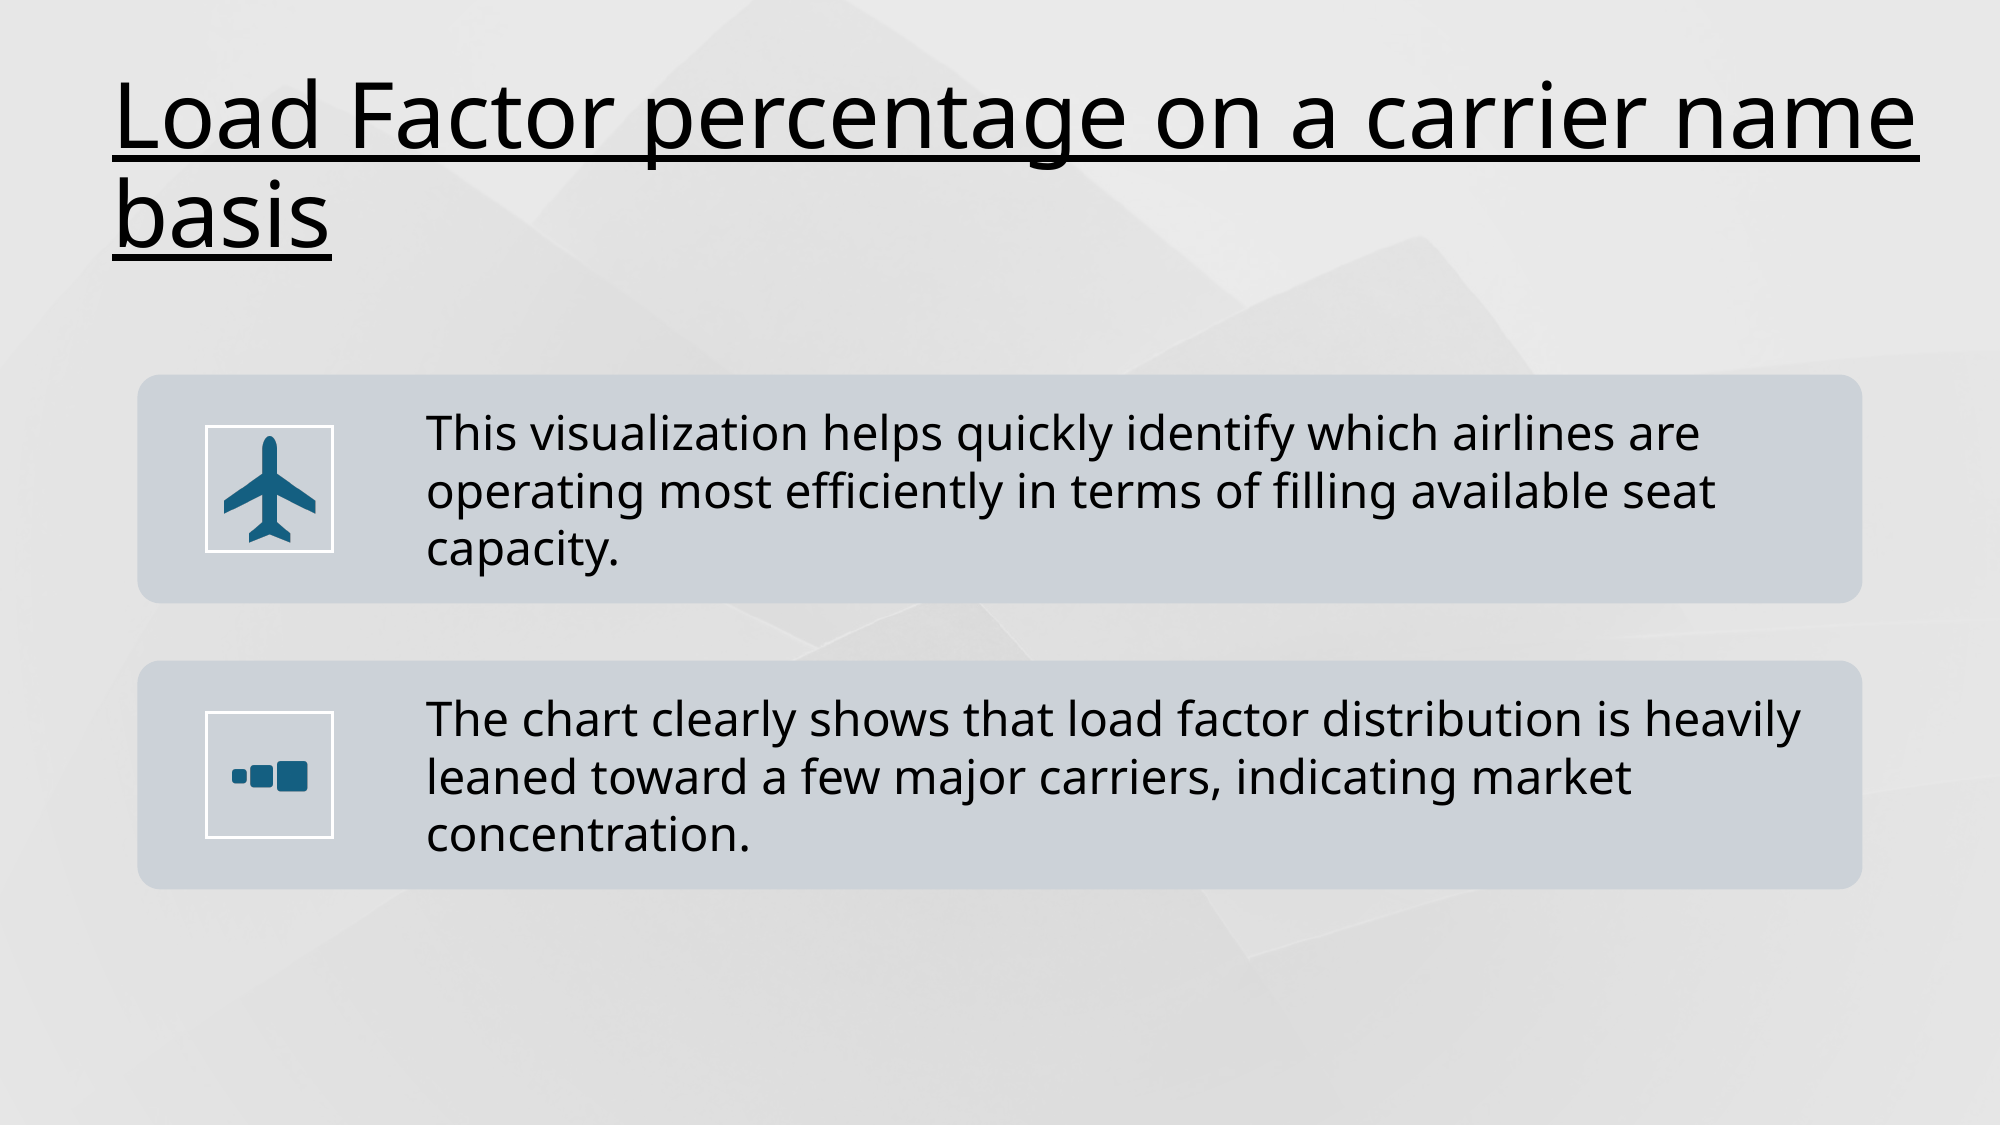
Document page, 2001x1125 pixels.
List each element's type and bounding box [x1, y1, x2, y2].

picture [0, 0, 2000, 1125]
list [136, 250, 1863, 1014]
